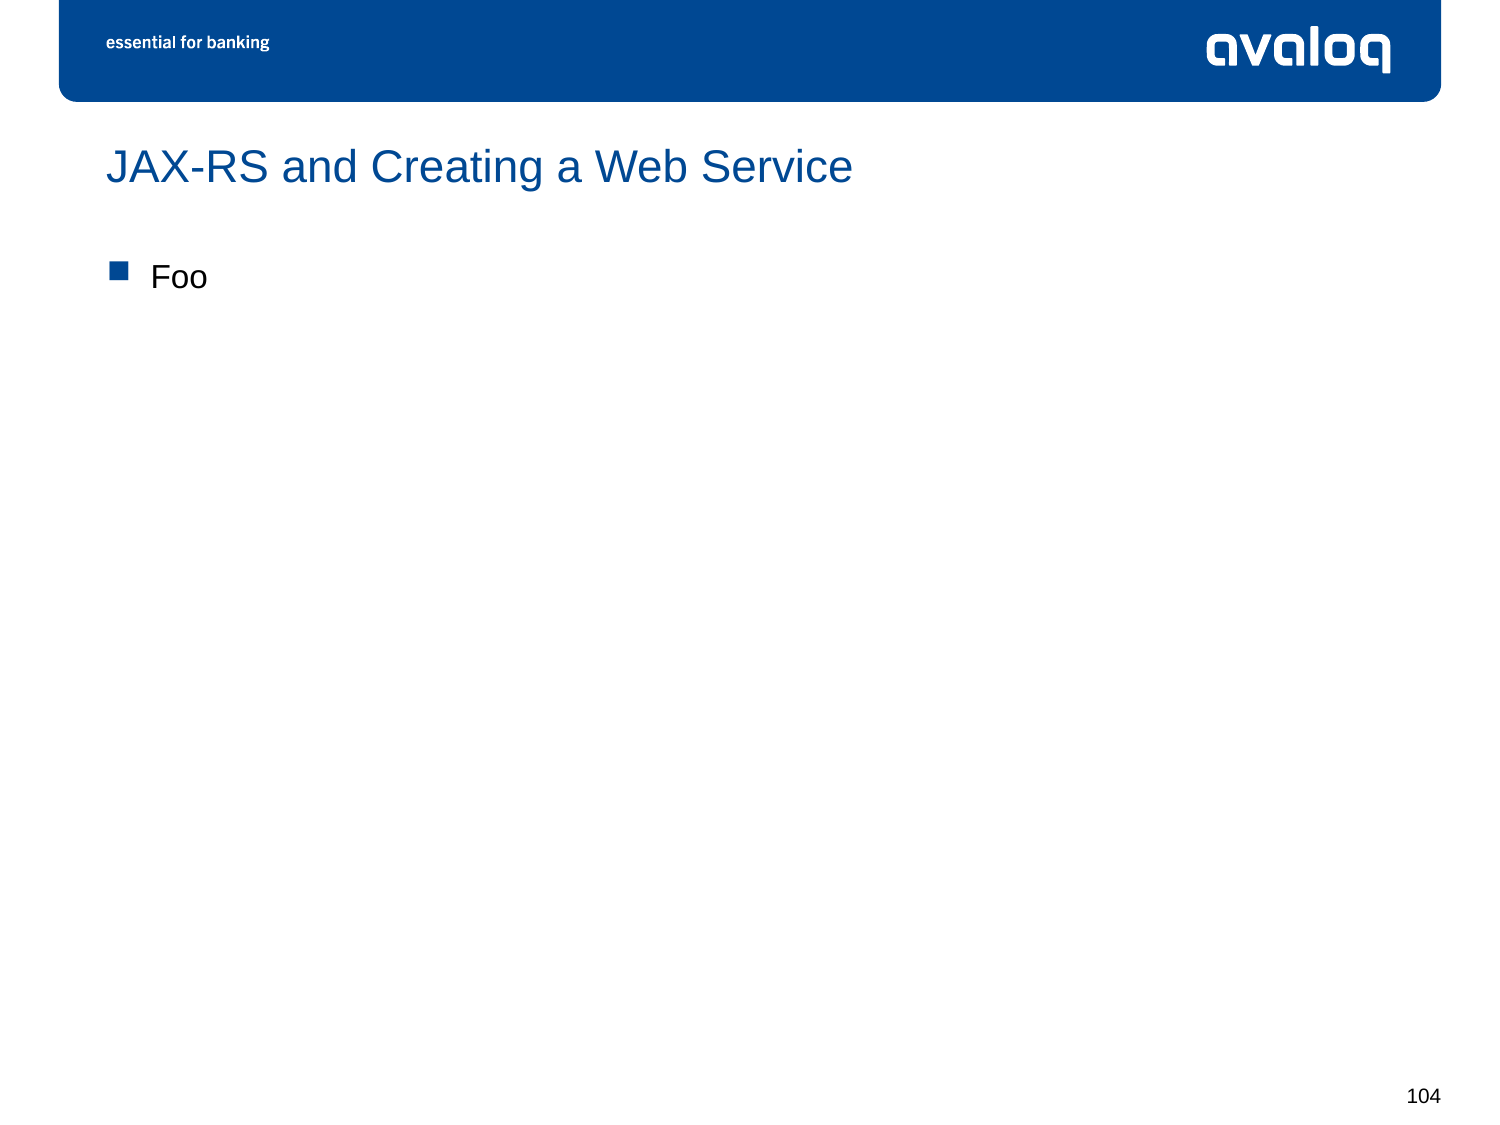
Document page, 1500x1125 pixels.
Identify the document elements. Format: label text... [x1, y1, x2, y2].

title JAX-RS and Creating a Web Service [105, 142, 1394, 215]
list Foo [105, 255, 1394, 1042]
slide_number 104 [1200, 1082, 1442, 1112]
